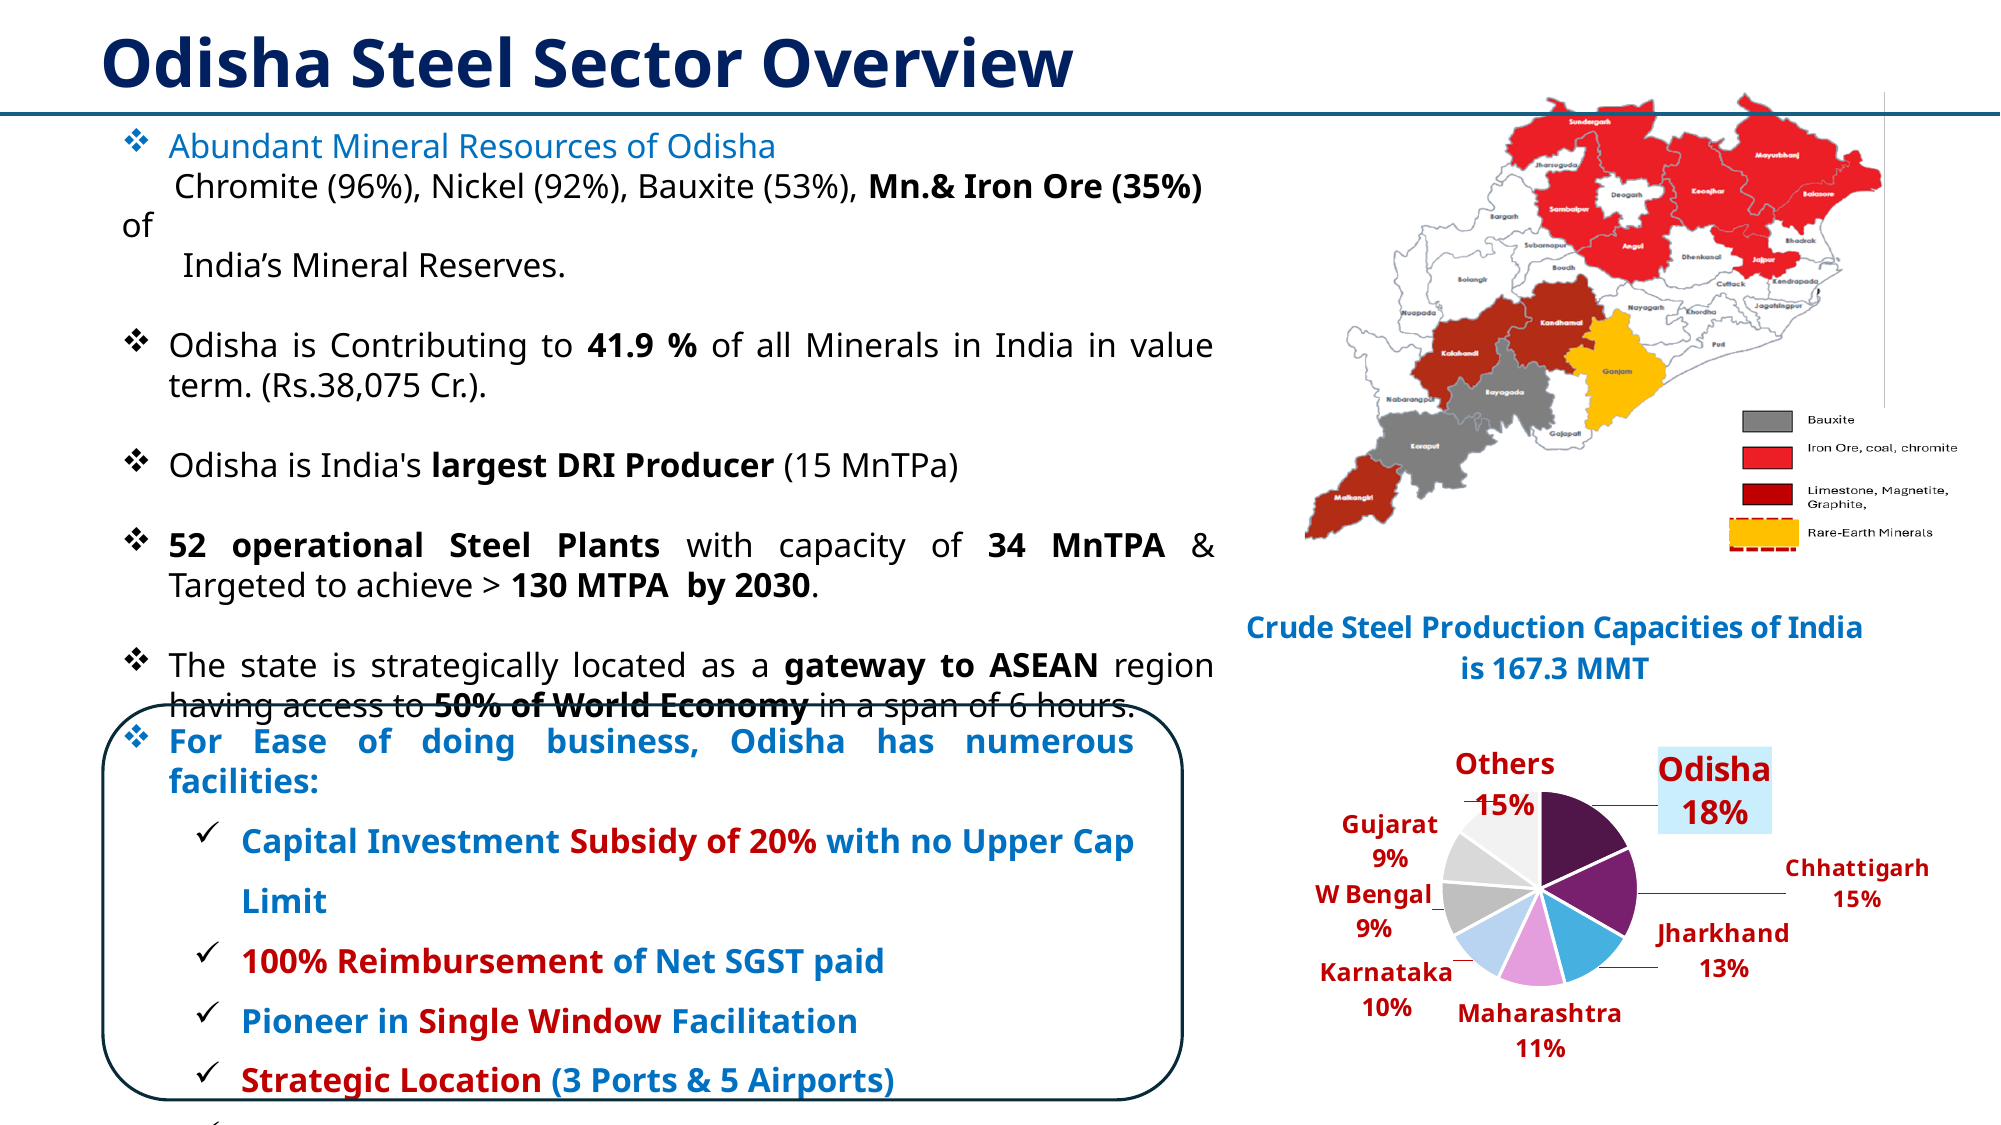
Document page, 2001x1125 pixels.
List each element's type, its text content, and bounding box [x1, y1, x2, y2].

text_box For Ease of doing business, Odisha has numerous facilities: Capital Investment Subsidy of 20% with no Upper Cap Limit 100% Reimbursement of Net SGST paid Pioneer in Single Window Facilitation Strategic Location (3 Ports & 5 Airports) 100% reimbursement of ESI / EPF upto 7 Years. [106, 1061, 1150, 1125]
picture [1304, 115, 1973, 563]
text_box Abundant Mineral Resources of Odisha Chromite (96%), Nickel (92%), Bauxite (53%), Mn.& Iron Ore (35%) of India’s Mineral Reserves. Odisha is Contributing to 41.9 % of all Minerals in India in value term. (Rs.38,075 Cr.). Odisha is India's largest DRI Producer (15 MnTPa) 52 operational Steel Plants with capacity of 34 MnTPA & Targeted to achieve > 130 MTPA by 2030. The state is strategically located as a gateway to ASEAN region having access to 50% of World Economy in a span of 6 hours. [106, 117, 1230, 712]
chart [1149, 580, 1961, 1076]
picture [1304, 91, 1973, 113]
text_box Odisha Steel Sector Overview [84, 12, 2000, 110]
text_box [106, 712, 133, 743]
text_box [101, 703, 1170, 1102]
